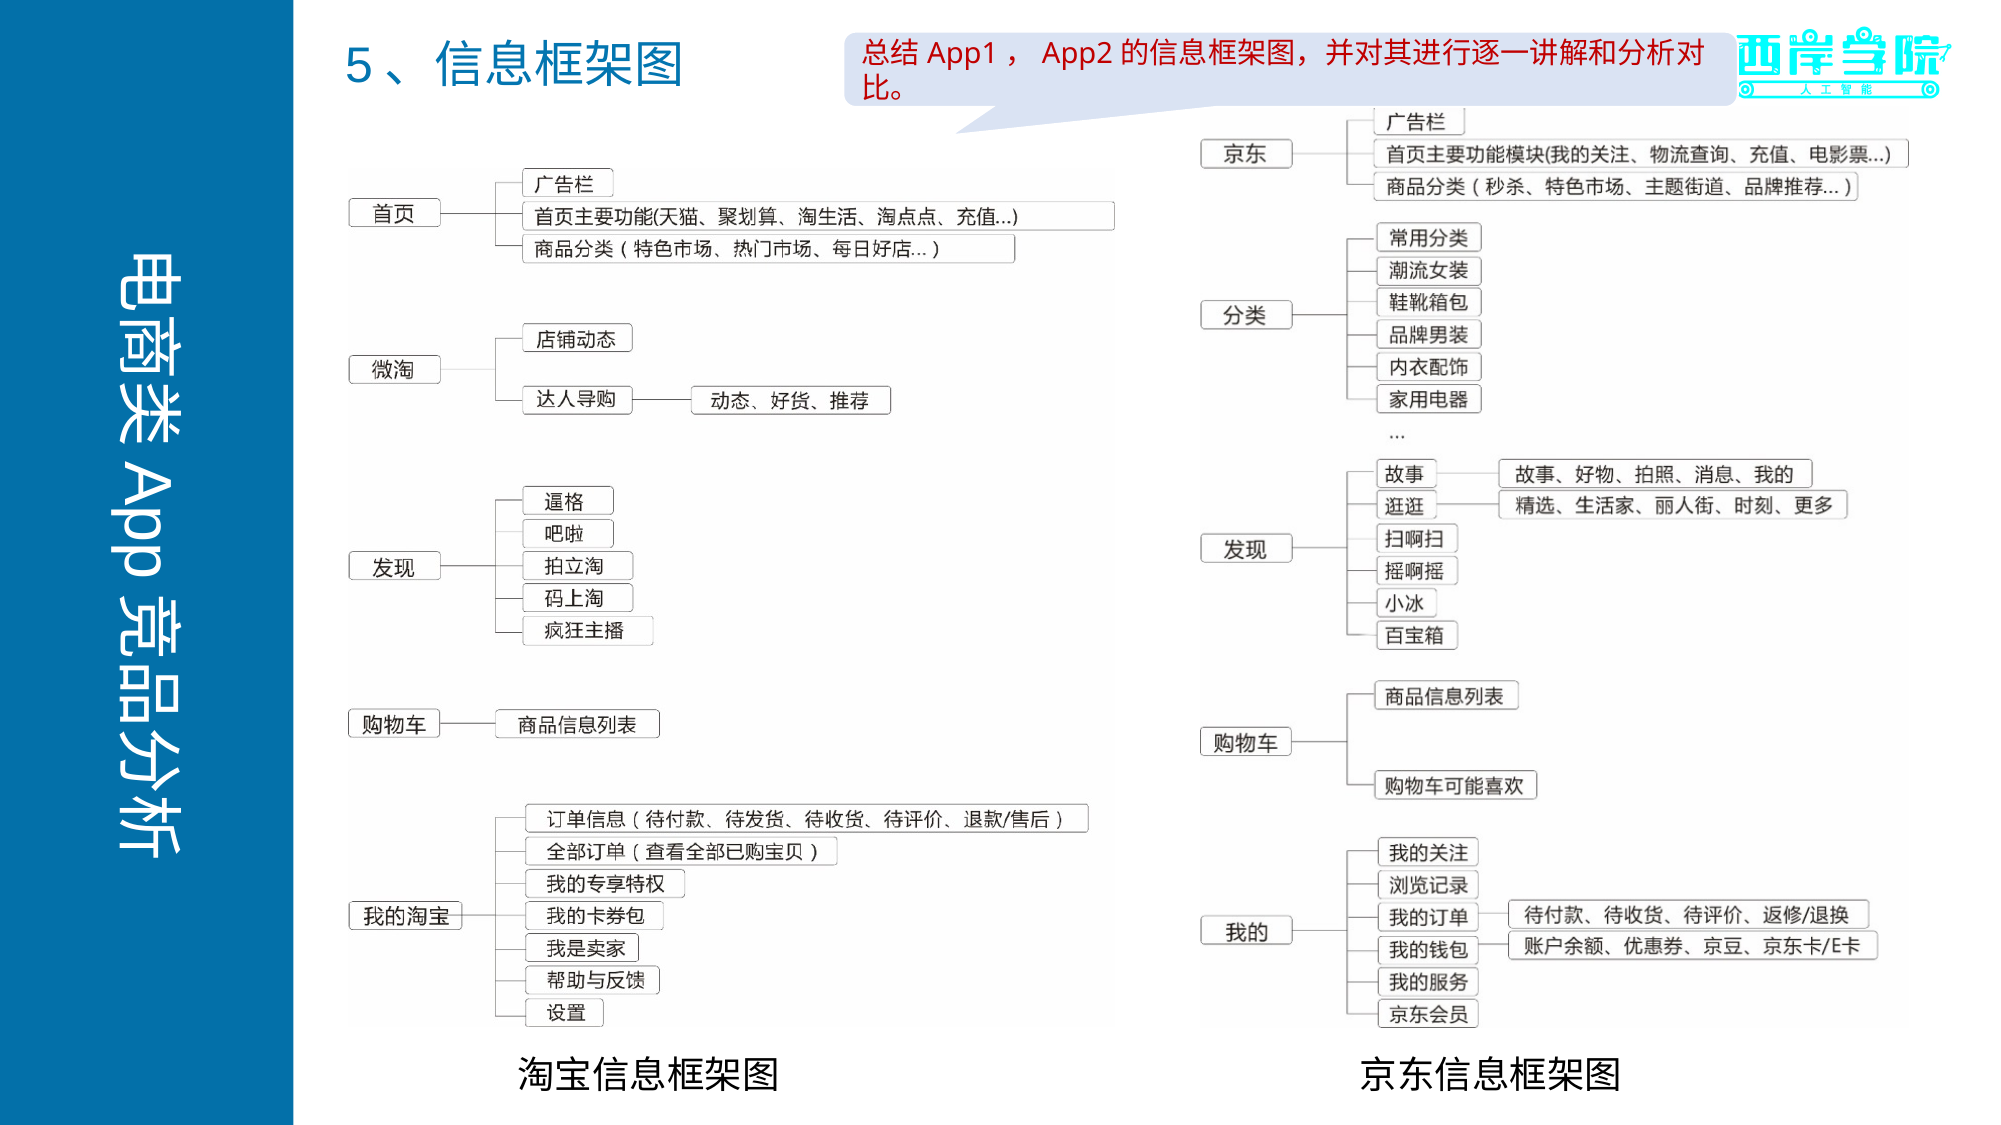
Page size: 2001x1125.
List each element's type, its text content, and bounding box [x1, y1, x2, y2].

text_box 电商类App竞品分析 [61, 239, 232, 886]
text_box 京东信息框架图 [1345, 1043, 1662, 1104]
picture [348, 168, 1115, 1028]
list 5、信息框架图 [330, 31, 986, 117]
picture [1200, 22, 1957, 1028]
text_box 总结App1，App2的信息框架图，并对其进行逐一讲解和分析对比。 [842, 30, 1739, 137]
text_box 淘宝信息框架图 [502, 1043, 844, 1104]
